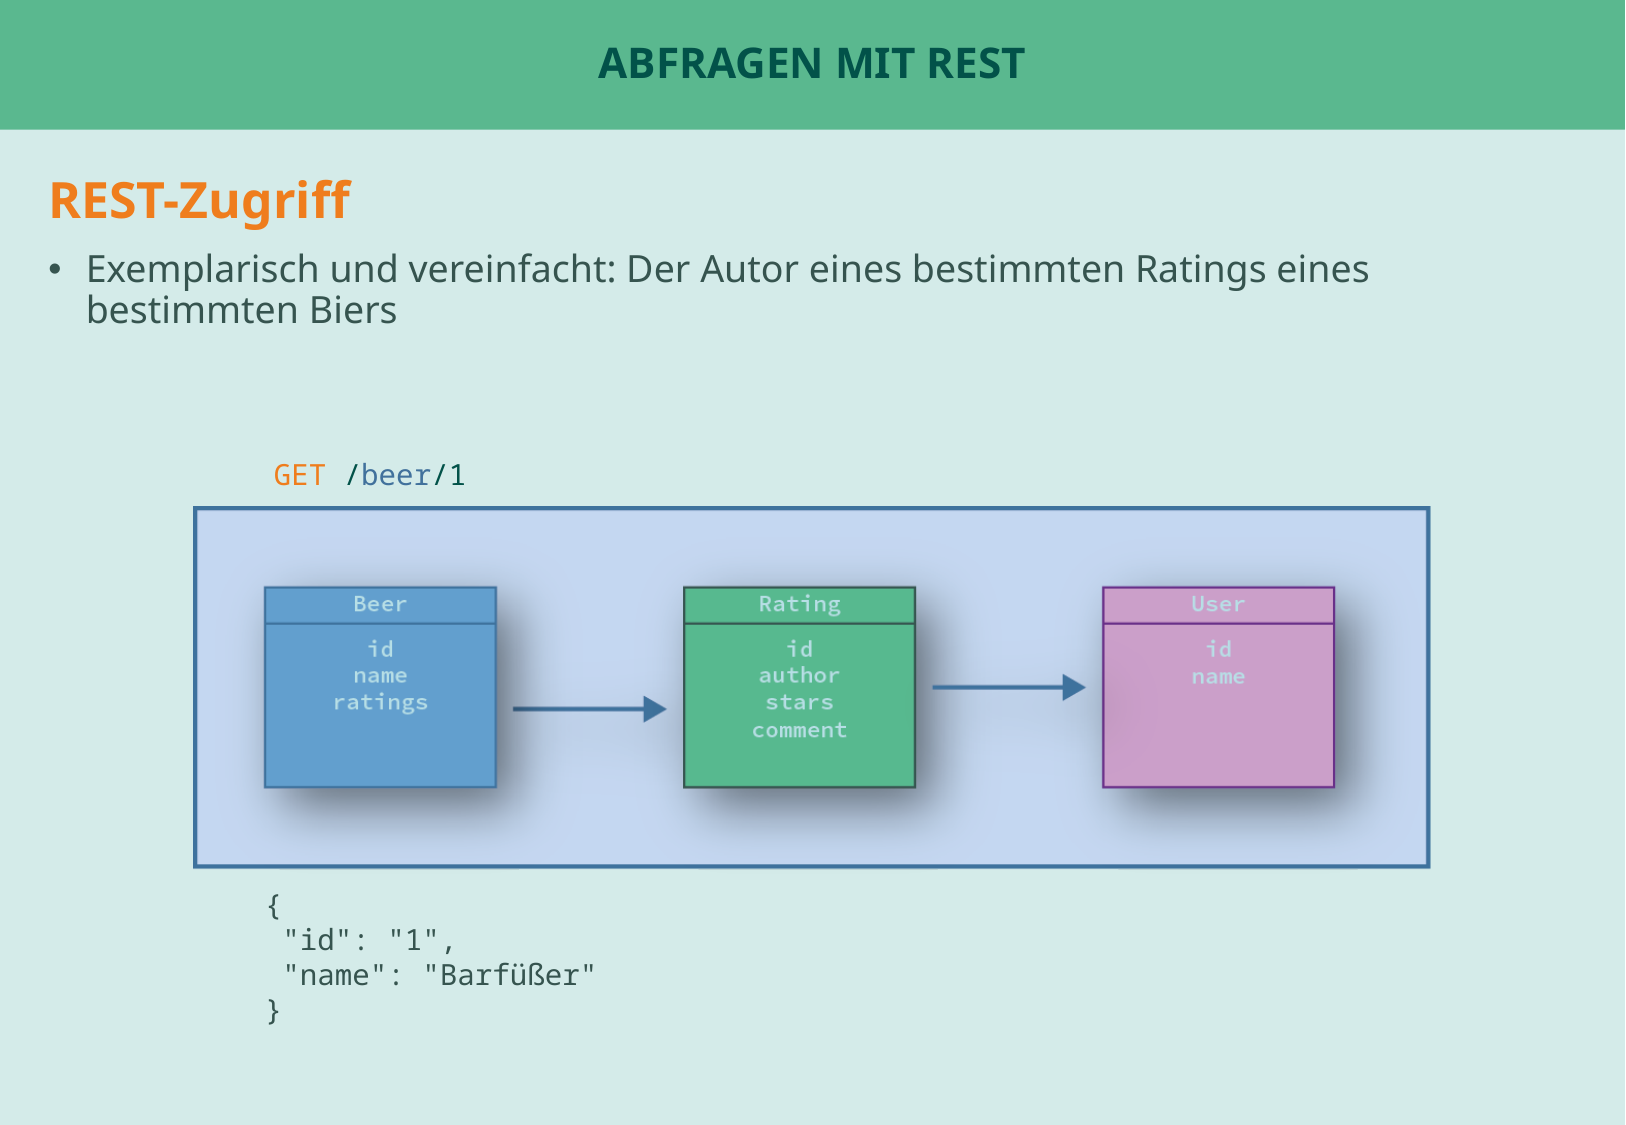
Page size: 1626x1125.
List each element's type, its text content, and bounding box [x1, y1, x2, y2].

text_box { "id": "1", "name": "Barfüßer" } [249, 885, 733, 1034]
title Abfragen mit REST [0, 0, 1625, 130]
picture [193, 506, 1431, 885]
text_box GET /beer/1 [258, 449, 539, 499]
list REST-Zugriff Exemplarisch und vereinfacht: Der Autor eines bestimmten Ratings eines bestimmten Biers [33, 168, 1592, 1043]
